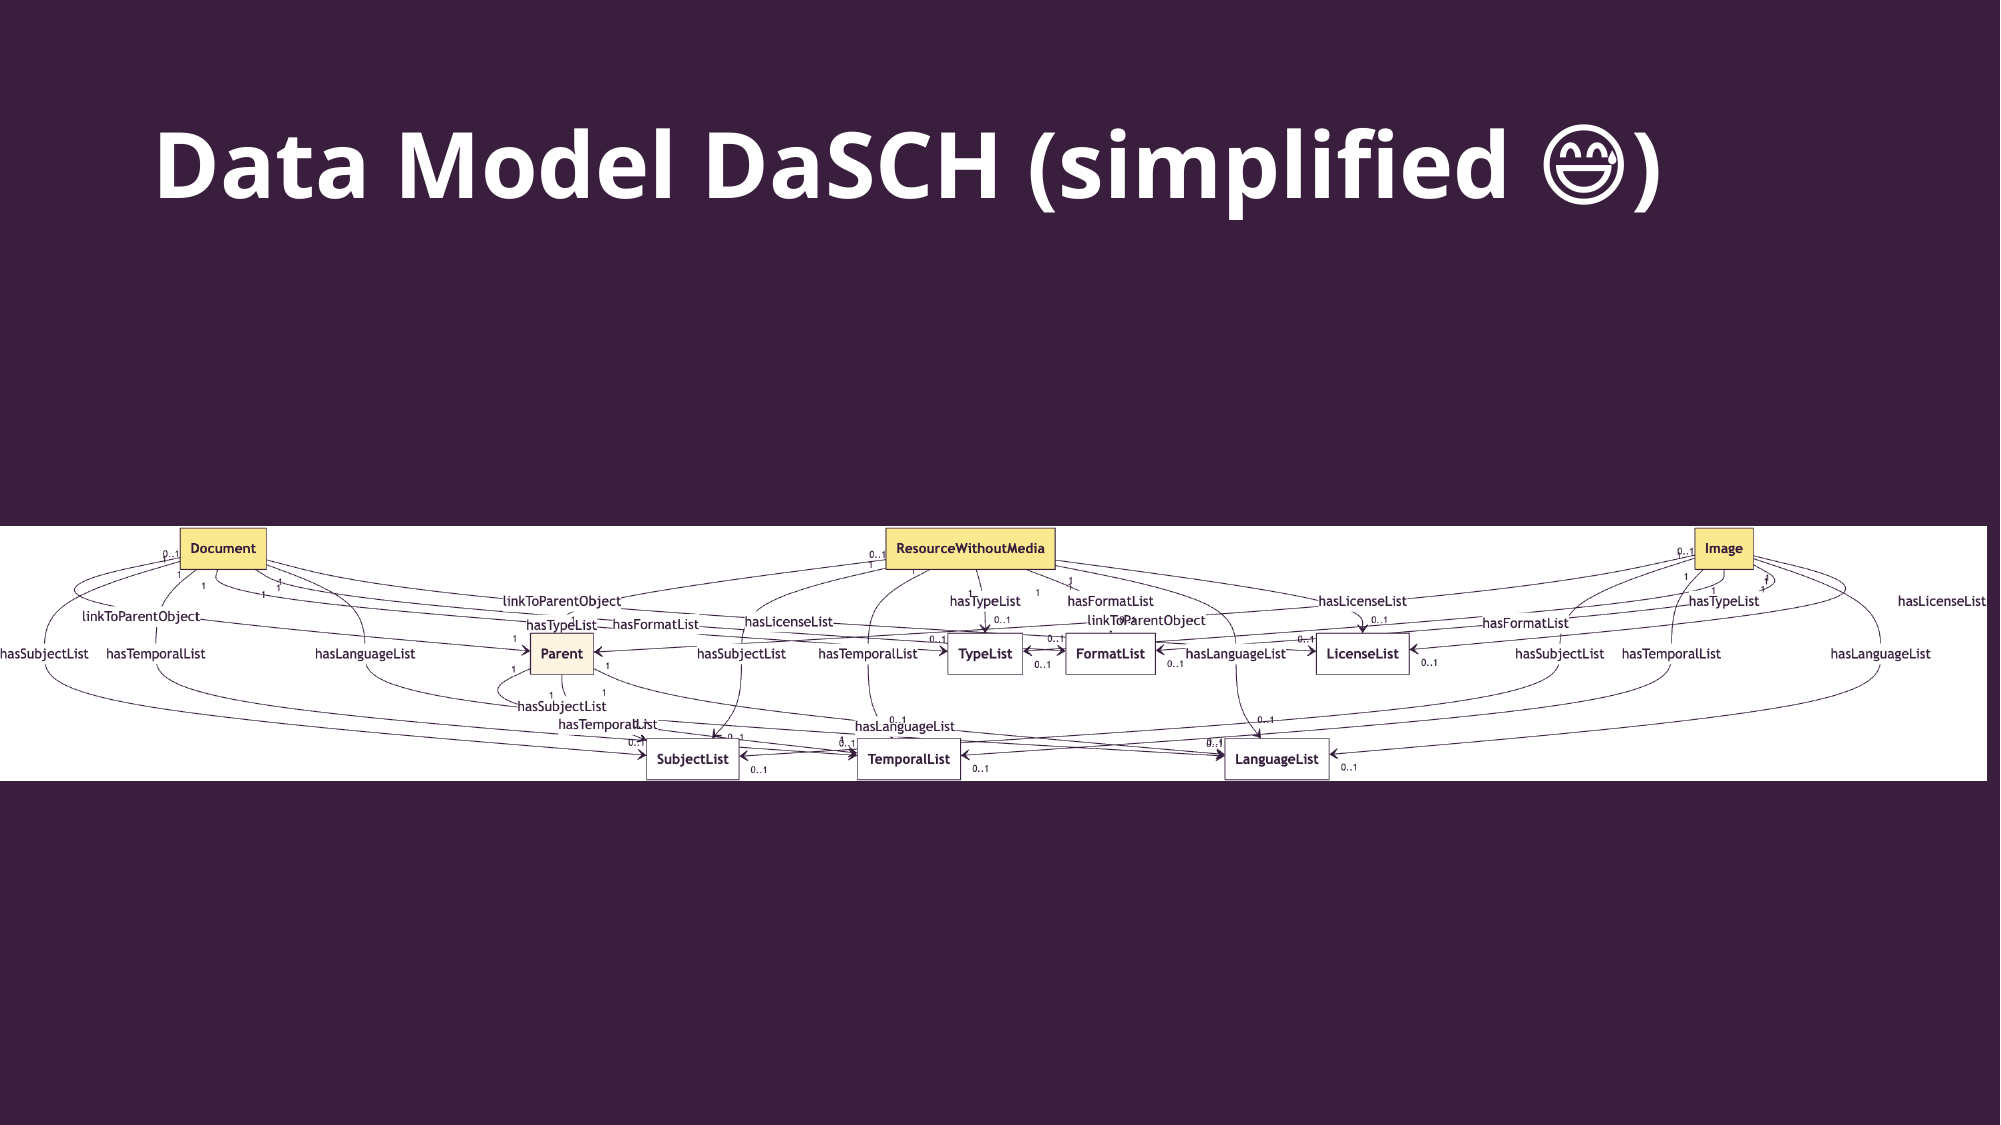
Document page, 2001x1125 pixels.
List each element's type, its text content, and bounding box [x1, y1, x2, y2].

picture [0, 526, 1987, 781]
title Data Model DaSCH (simplified 😅) [137, 59, 1863, 278]
